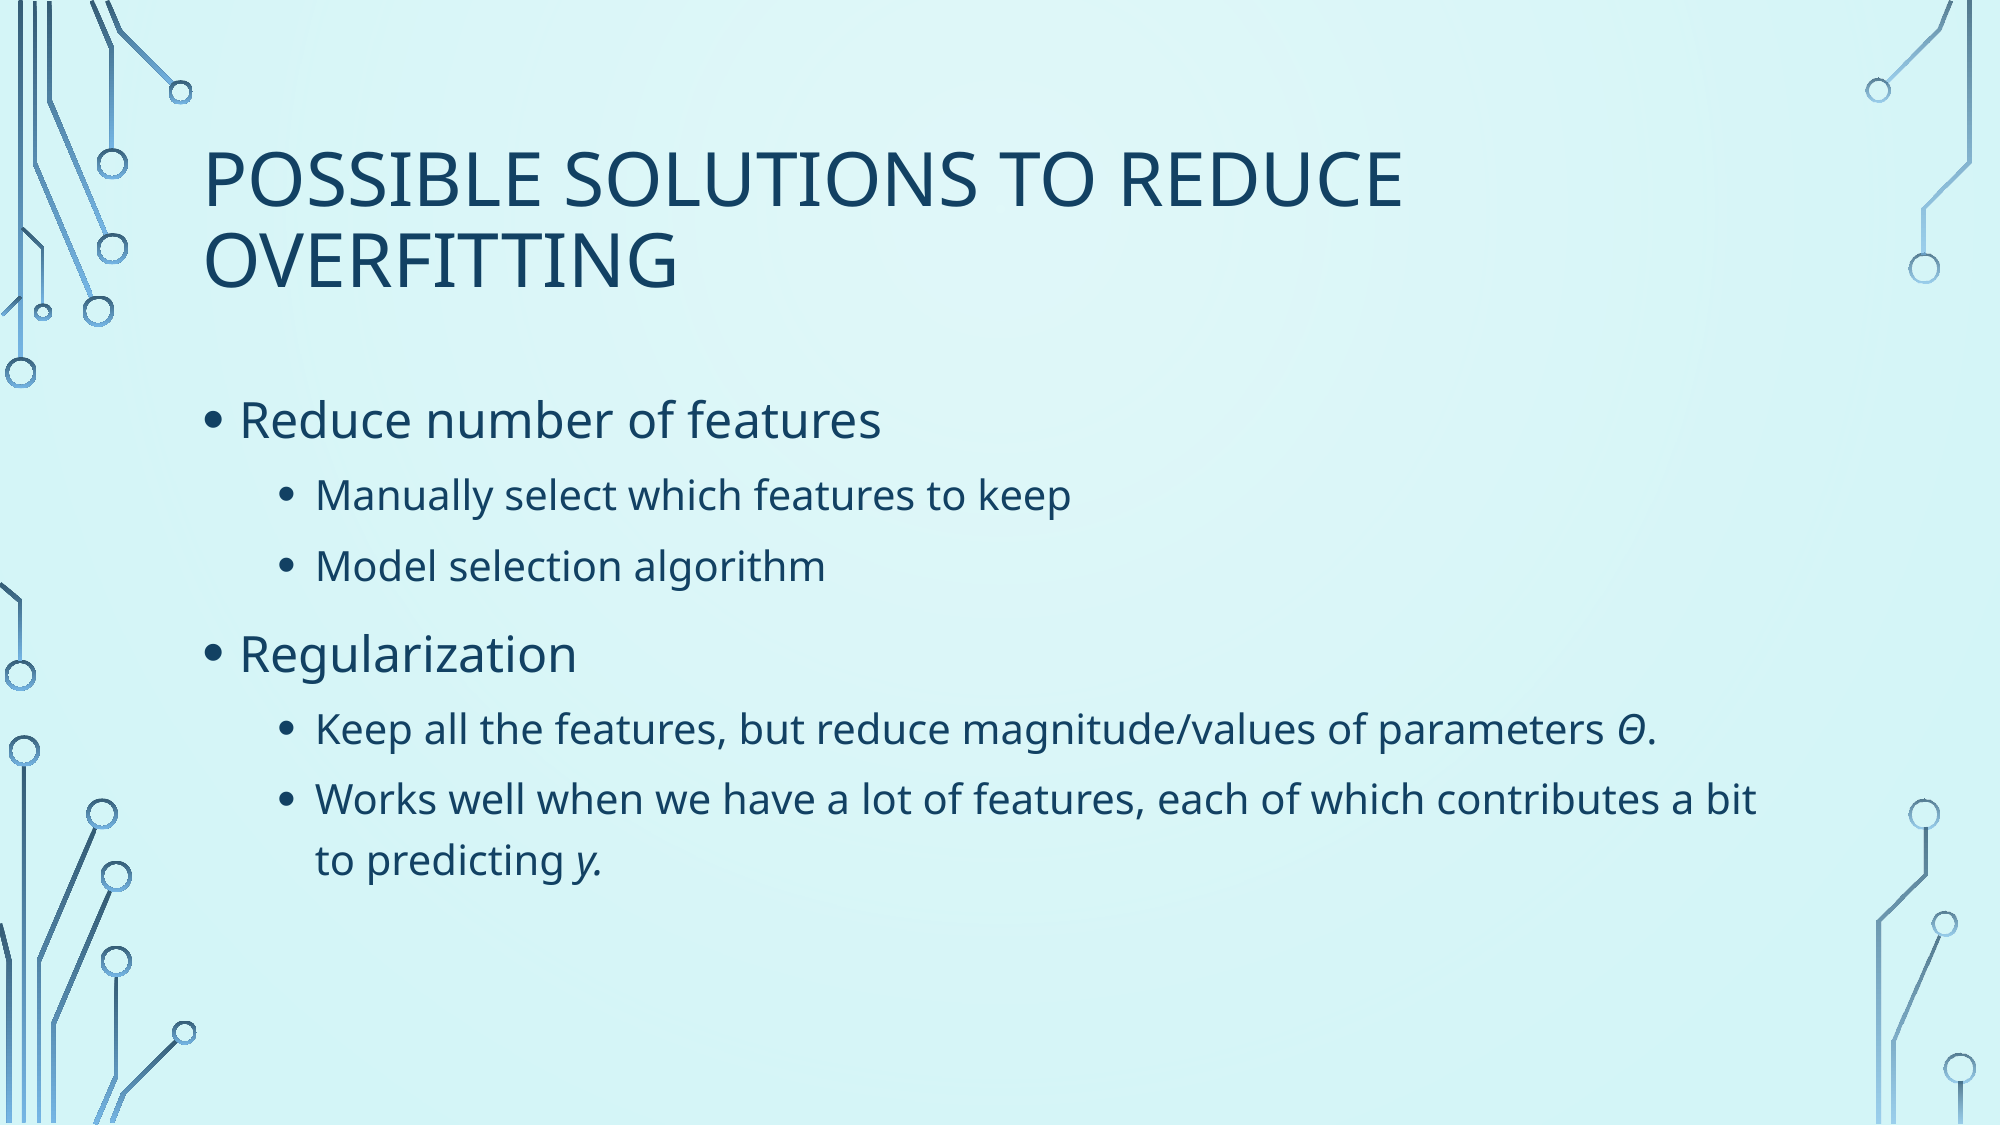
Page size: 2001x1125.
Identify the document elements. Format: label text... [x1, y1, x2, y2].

title Possible solutions to reduce overfitting [187, 101, 1813, 344]
list Reduce number of features Manually select which features to keep Model selection algorithm Regularization Keep all the features, but reduce magnitude/values of parameters Θ. Works well when we have a lot of features, each of which contributes a bit to predicting y. [187, 369, 1813, 950]
